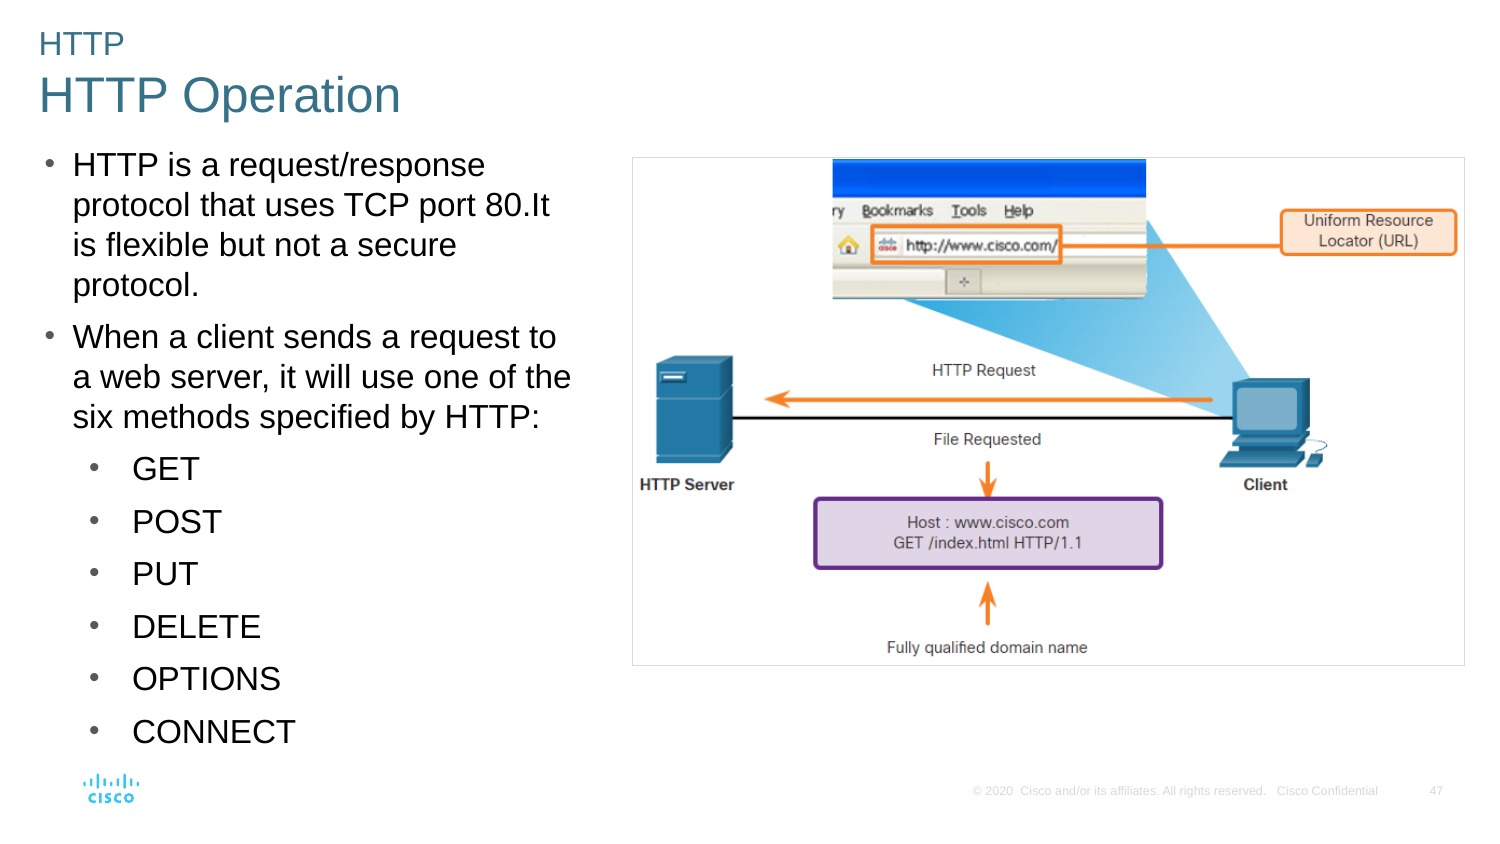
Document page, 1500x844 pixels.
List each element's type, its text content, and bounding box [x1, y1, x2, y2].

list HTTP is a request/response protocol that uses TCP port 80.It is flexible but not a secure protocol. When a client sends a request to a web server, it will use one of the six methods specified by HTTP: GET POST PUT DELETE OPTIONS CONNECT [29, 135, 612, 788]
picture [632, 157, 1464, 666]
text_box HTTP HTTP Operation [23, 10, 1500, 135]
